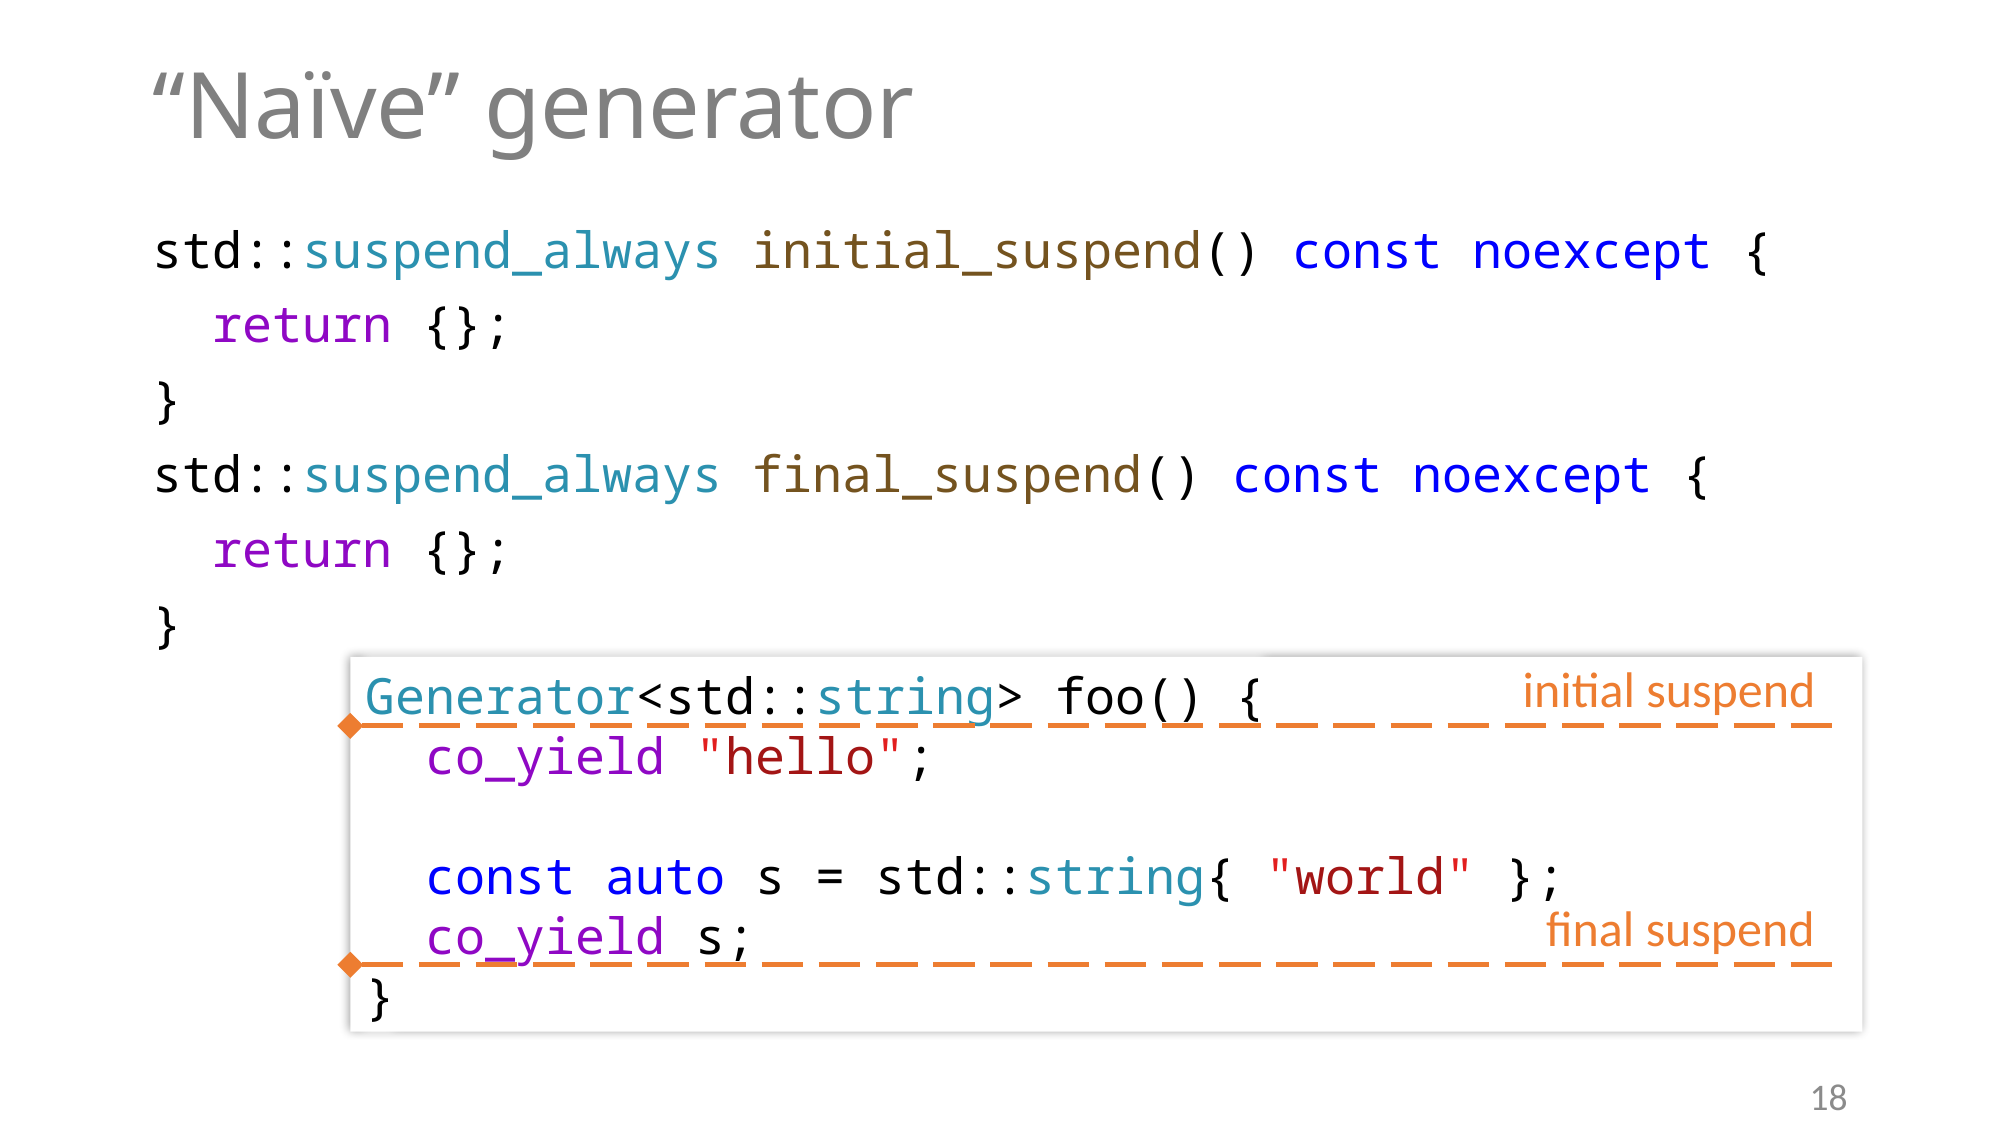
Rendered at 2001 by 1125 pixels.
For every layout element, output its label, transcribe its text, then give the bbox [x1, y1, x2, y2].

text_box initial suspend [1507, 650, 1839, 725]
title “Naïve” generator [137, 0, 1863, 217]
slide_number 18 [1412, 1065, 1863, 1125]
text_box final suspend [1531, 889, 1839, 964]
list std::suspend_always initial_suspend() const noexcept { return {}; } std::suspend_always final_suspend() const noexcept { return {}; } [137, 217, 1863, 1066]
text_box Generator<std::string> foo() { co_yield "hello"; const auto s = std::string{ "world" }; co_yield s; } [350, 656, 1863, 1032]
